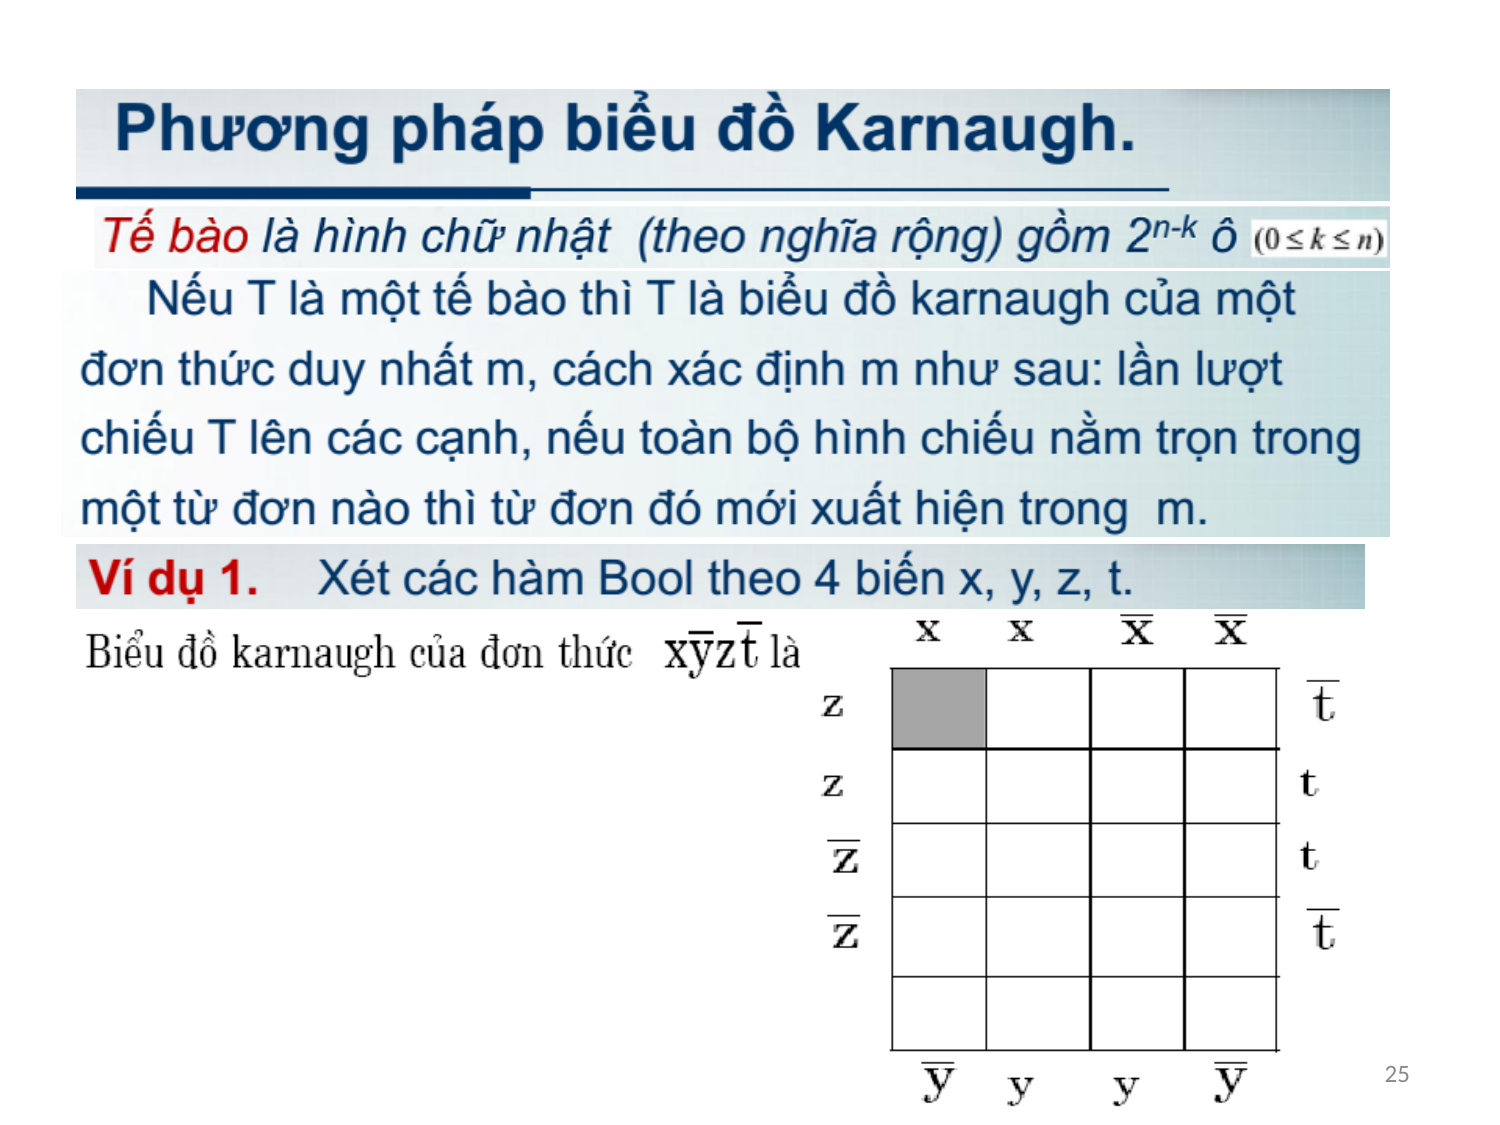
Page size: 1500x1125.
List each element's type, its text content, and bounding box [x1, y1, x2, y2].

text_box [76, 543, 1365, 1114]
picture [60, 271, 1390, 538]
picture [93, 204, 1390, 268]
slide_number 25 [1368, 1042, 1425, 1103]
picture [76, 89, 1390, 202]
